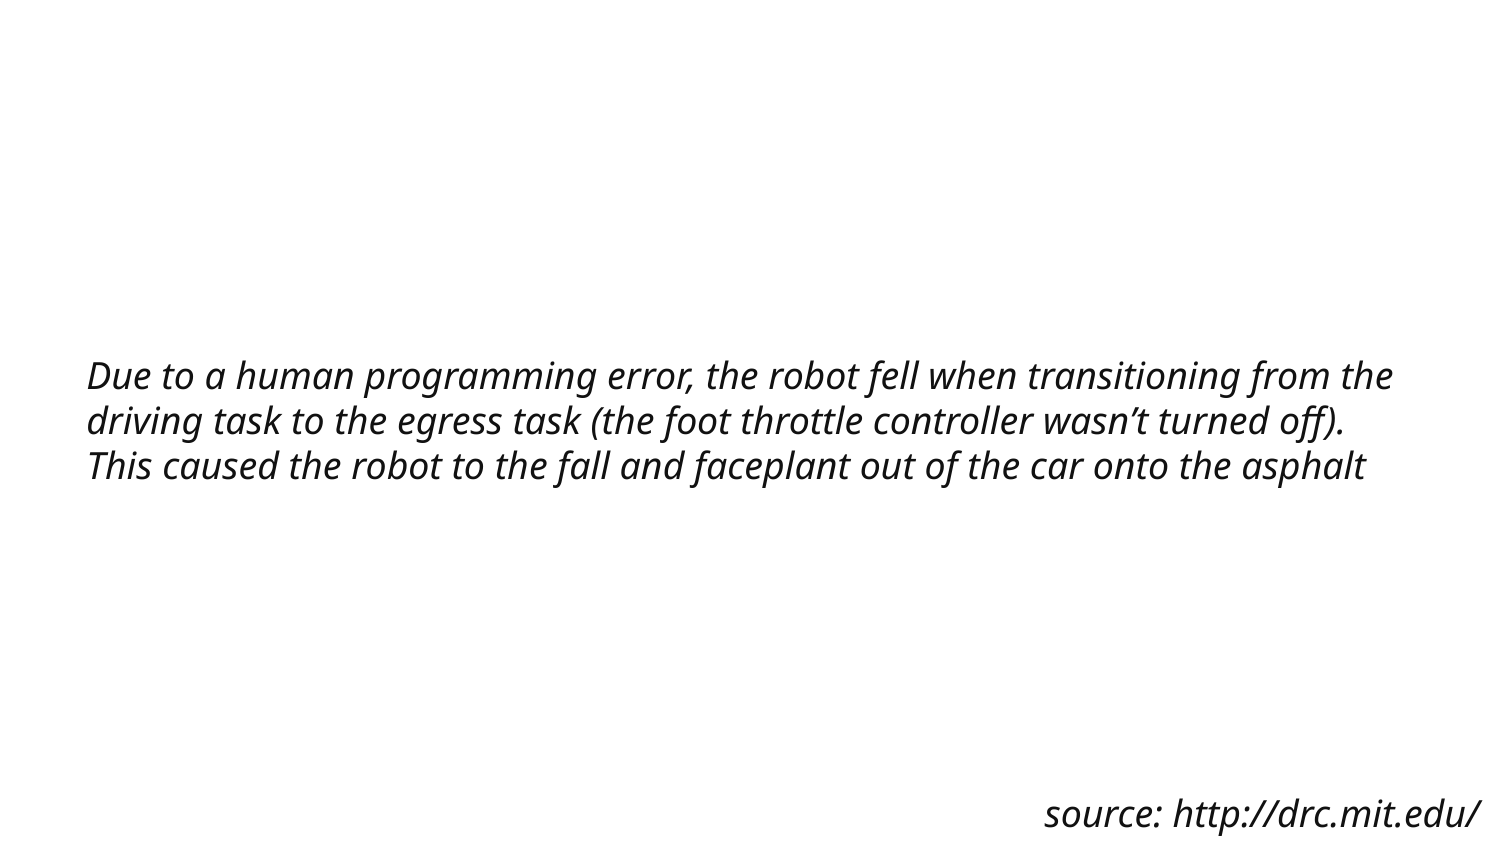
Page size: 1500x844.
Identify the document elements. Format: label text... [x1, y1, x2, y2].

text_box source: http://drc.mit.edu/ [1029, 783, 1495, 843]
text_box Due to a human programming error, the robot fell when transitioning from the driving task to the egress task (the foot throttle controller wasn’t turned off). This caused the robot to the fall and faceplant out of the car onto the asphalt [71, 344, 1413, 495]
